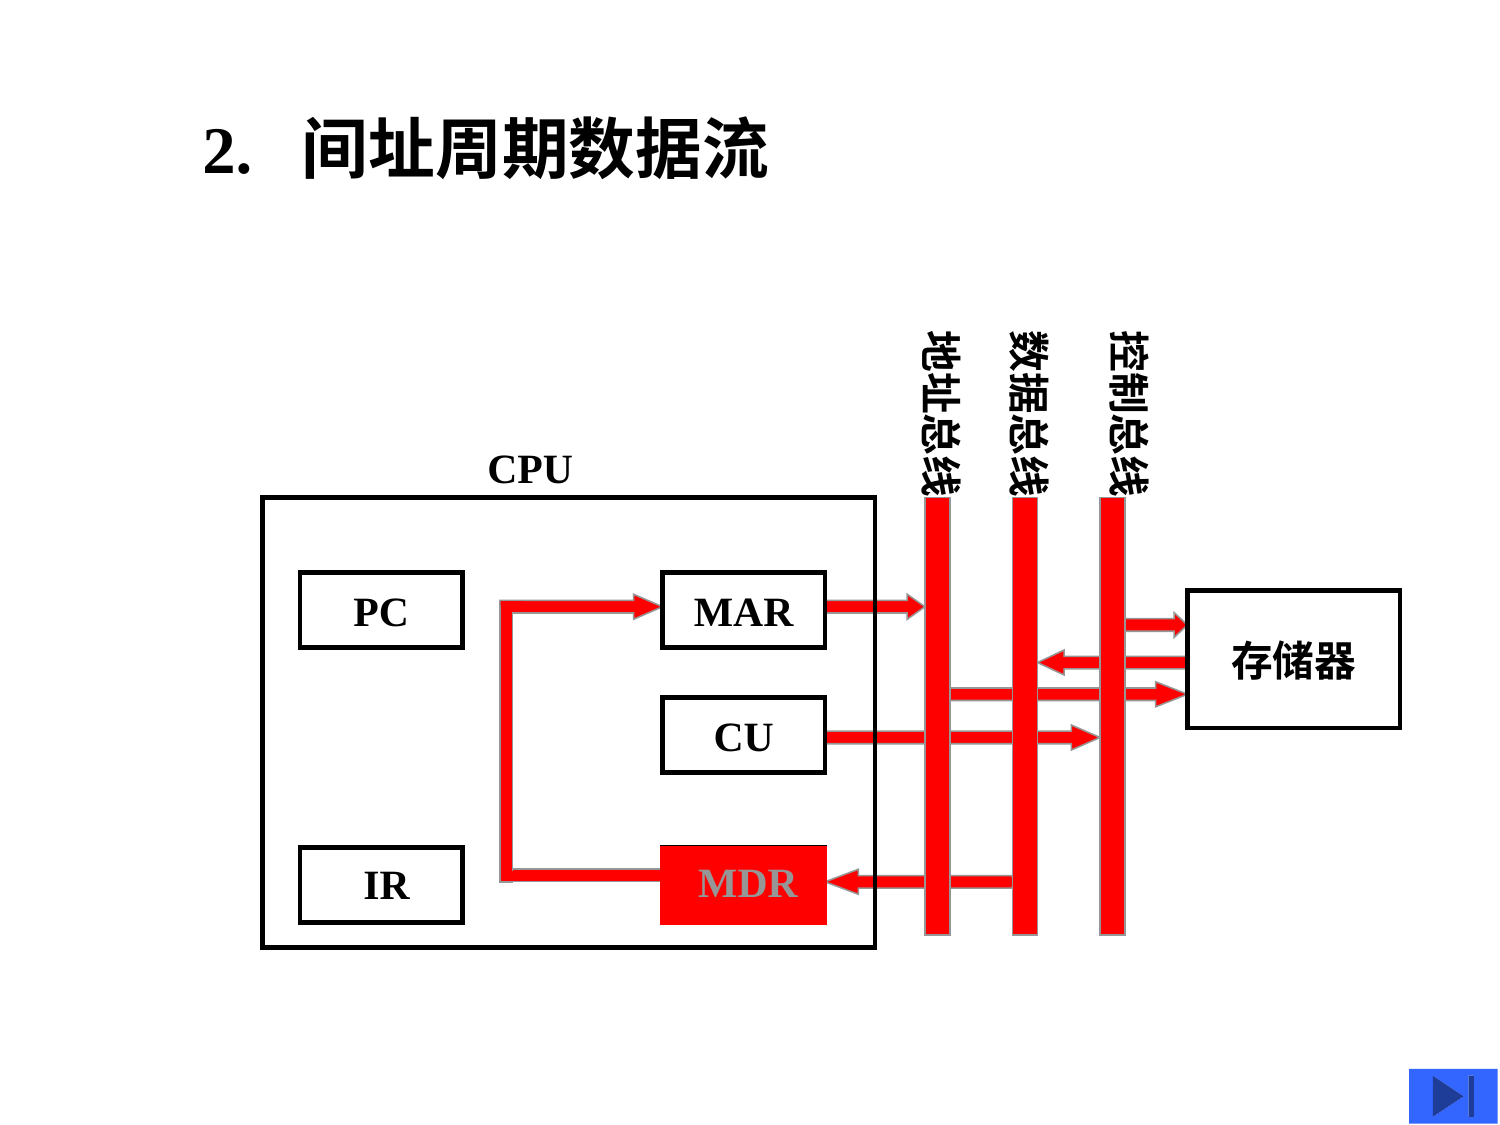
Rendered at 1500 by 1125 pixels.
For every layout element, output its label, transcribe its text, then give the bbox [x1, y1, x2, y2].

text_box 2. 间址周期数据流 [187, 99, 1125, 195]
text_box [662, 847, 826, 924]
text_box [262, 315, 1401, 948]
text_box [1409, 1068, 1498, 1124]
